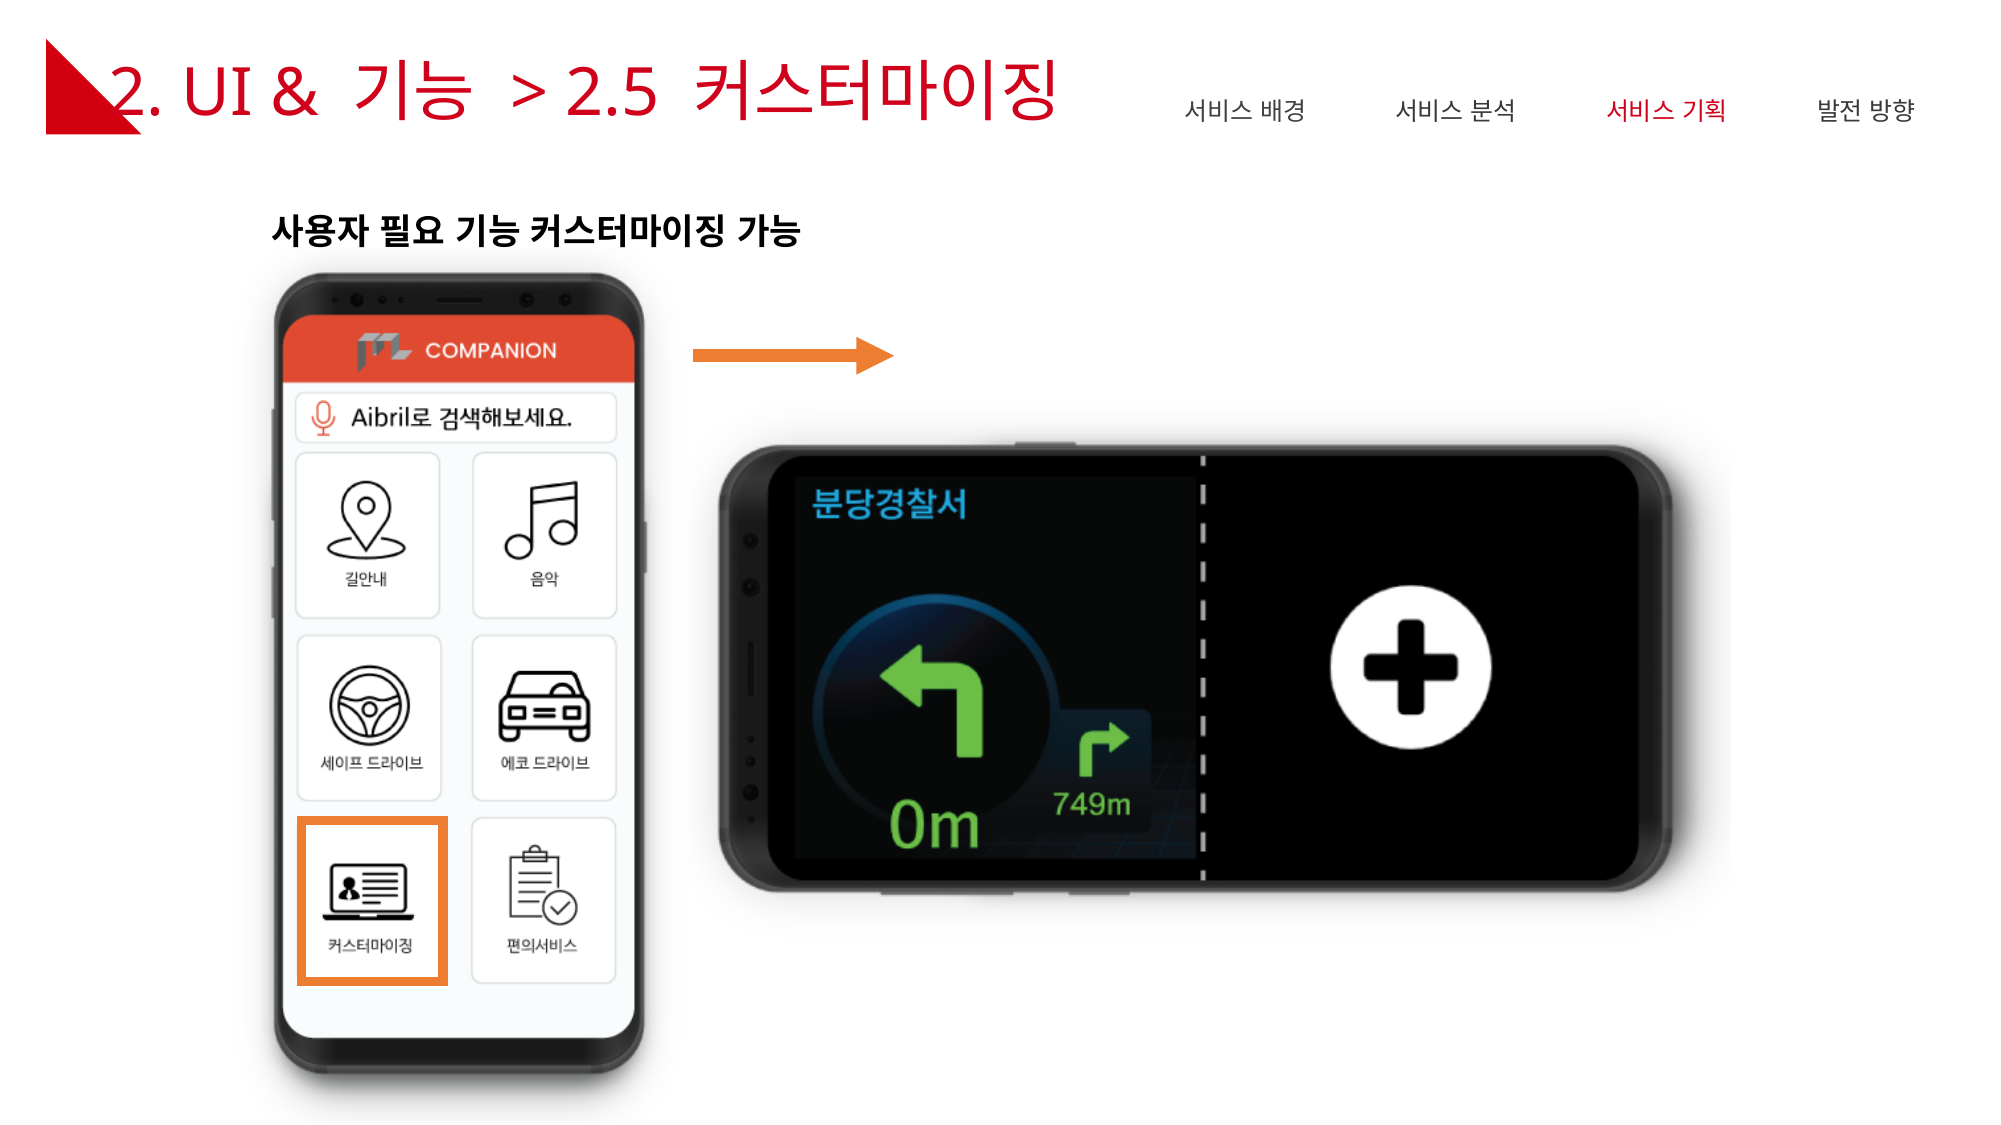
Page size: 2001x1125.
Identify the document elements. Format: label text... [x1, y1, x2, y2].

text_box 발전 방향 [1802, 87, 1931, 133]
text_box 2. UI & 기능 > 2.5 커스터마이징 [93, 41, 1077, 137]
picture [138, 225, 1776, 1125]
text_box 서비스 기획 [1591, 87, 1743, 133]
text_box [46, 38, 93, 135]
text_box 사용자 필요 기능 커스터마이징 가능 [265, 200, 1532, 259]
text_box 서비스 분석 [1380, 87, 1532, 133]
text_box [179, 154, 1642, 261]
text_box 서비스 배경 [1169, 87, 1321, 133]
